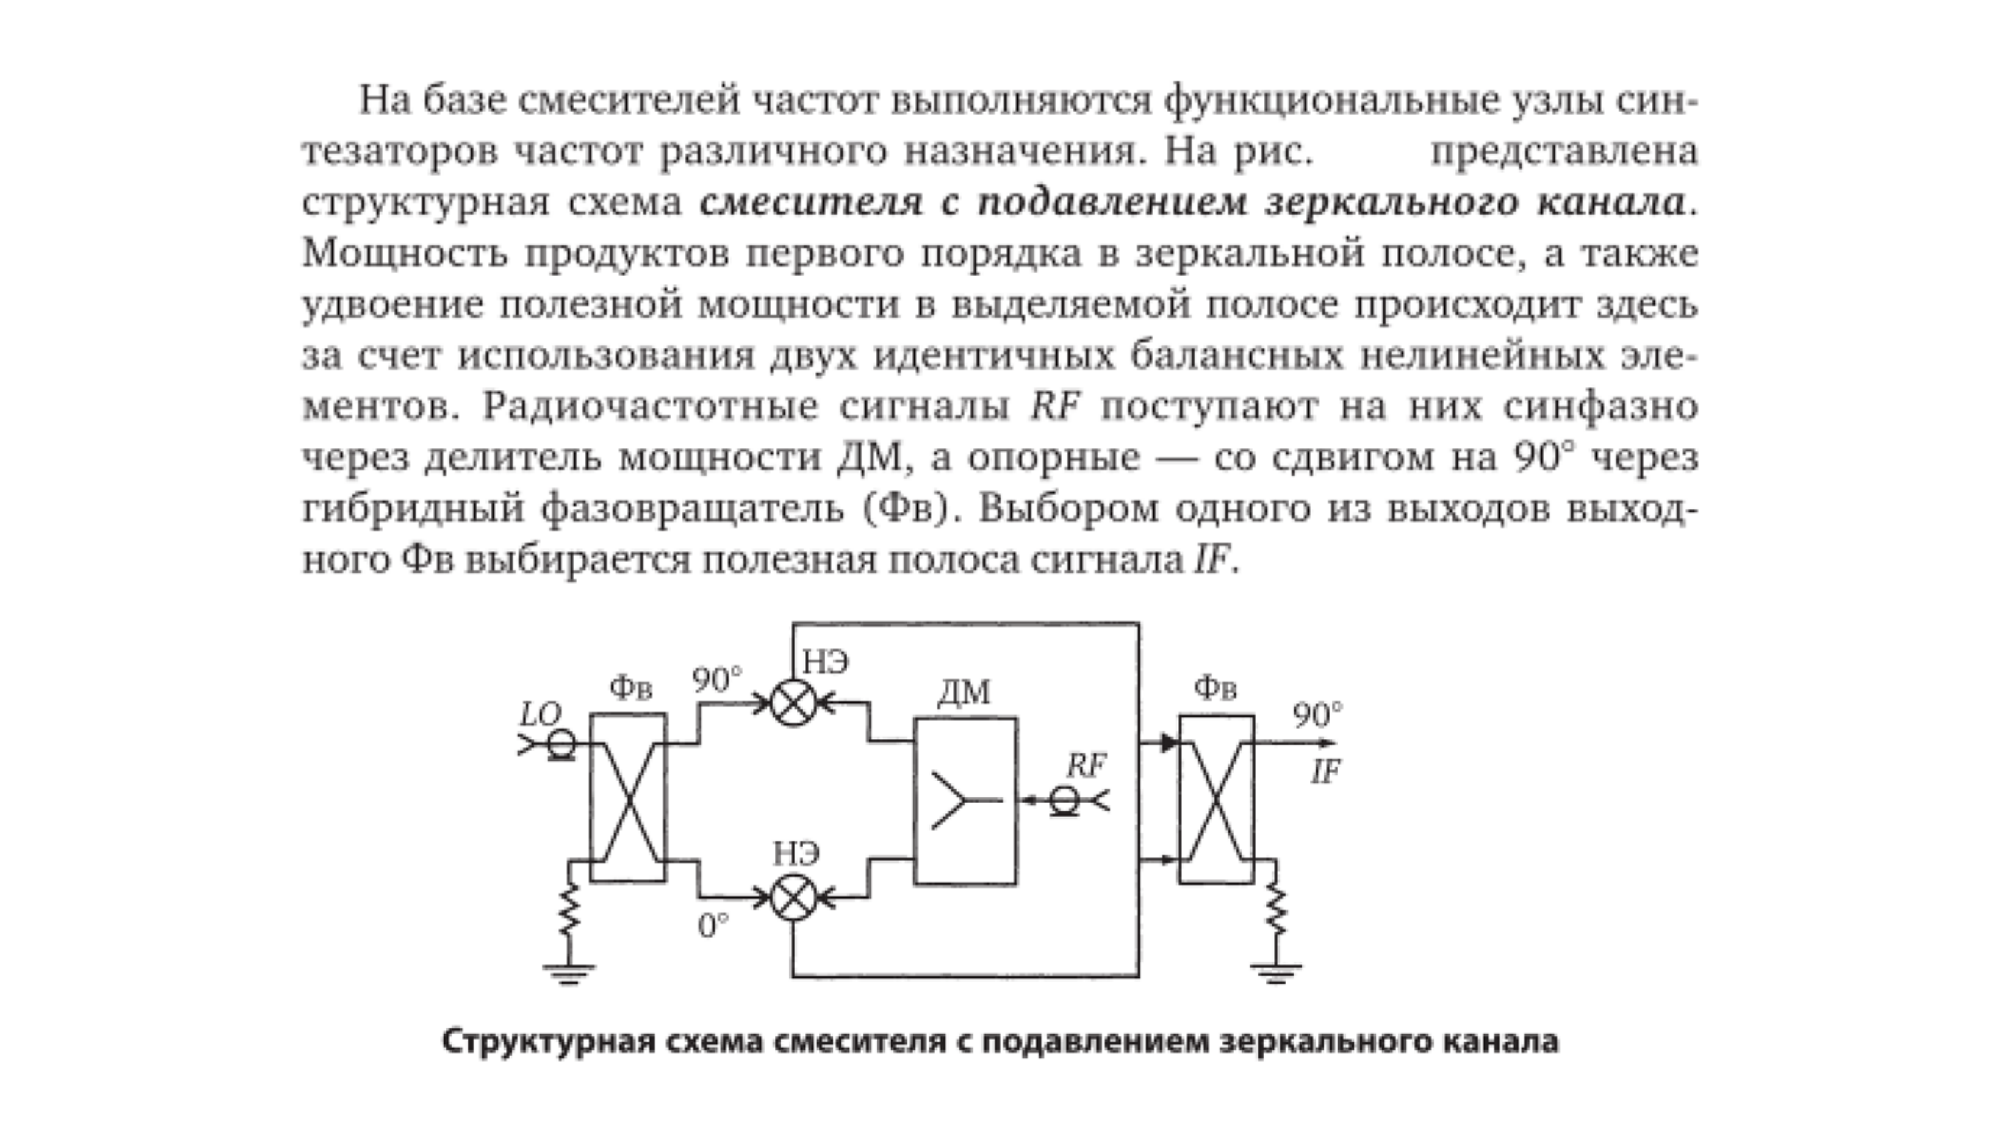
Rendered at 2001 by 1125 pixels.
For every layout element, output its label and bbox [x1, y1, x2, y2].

picture [436, 601, 1565, 1070]
picture [296, 80, 1706, 585]
